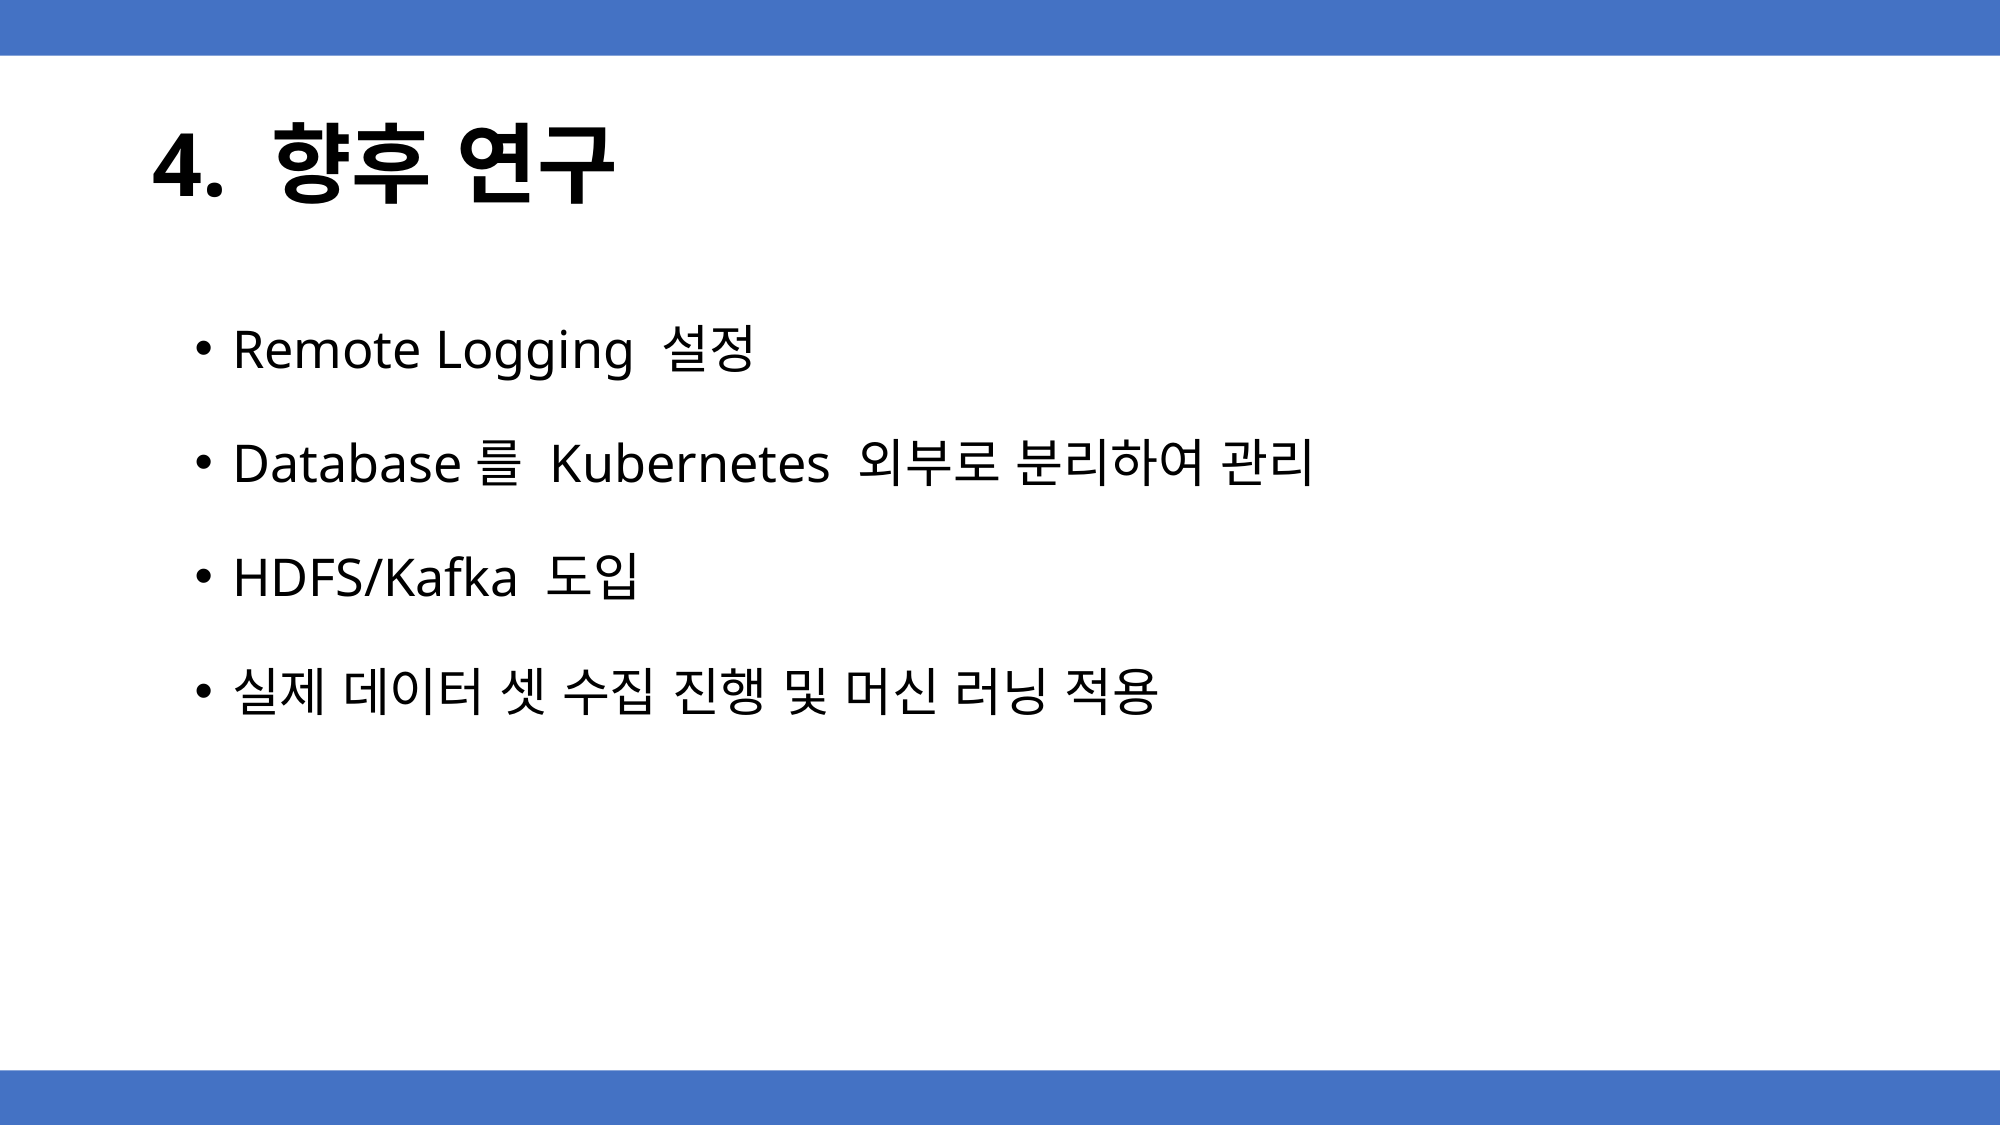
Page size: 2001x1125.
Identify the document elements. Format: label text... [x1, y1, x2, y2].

list Remote Logging 설정 Database를 Kubernetes 외부로 분리하여 관리 HDFS/Kafka 도입 실제 데이터 셋 수집 진행 및 머신 러닝 적용 [179, 277, 1863, 1014]
text_box [0, 0, 2000, 57]
text_box [0, 1069, 2000, 1125]
title 4. 향후 연구 [137, 59, 1863, 278]
